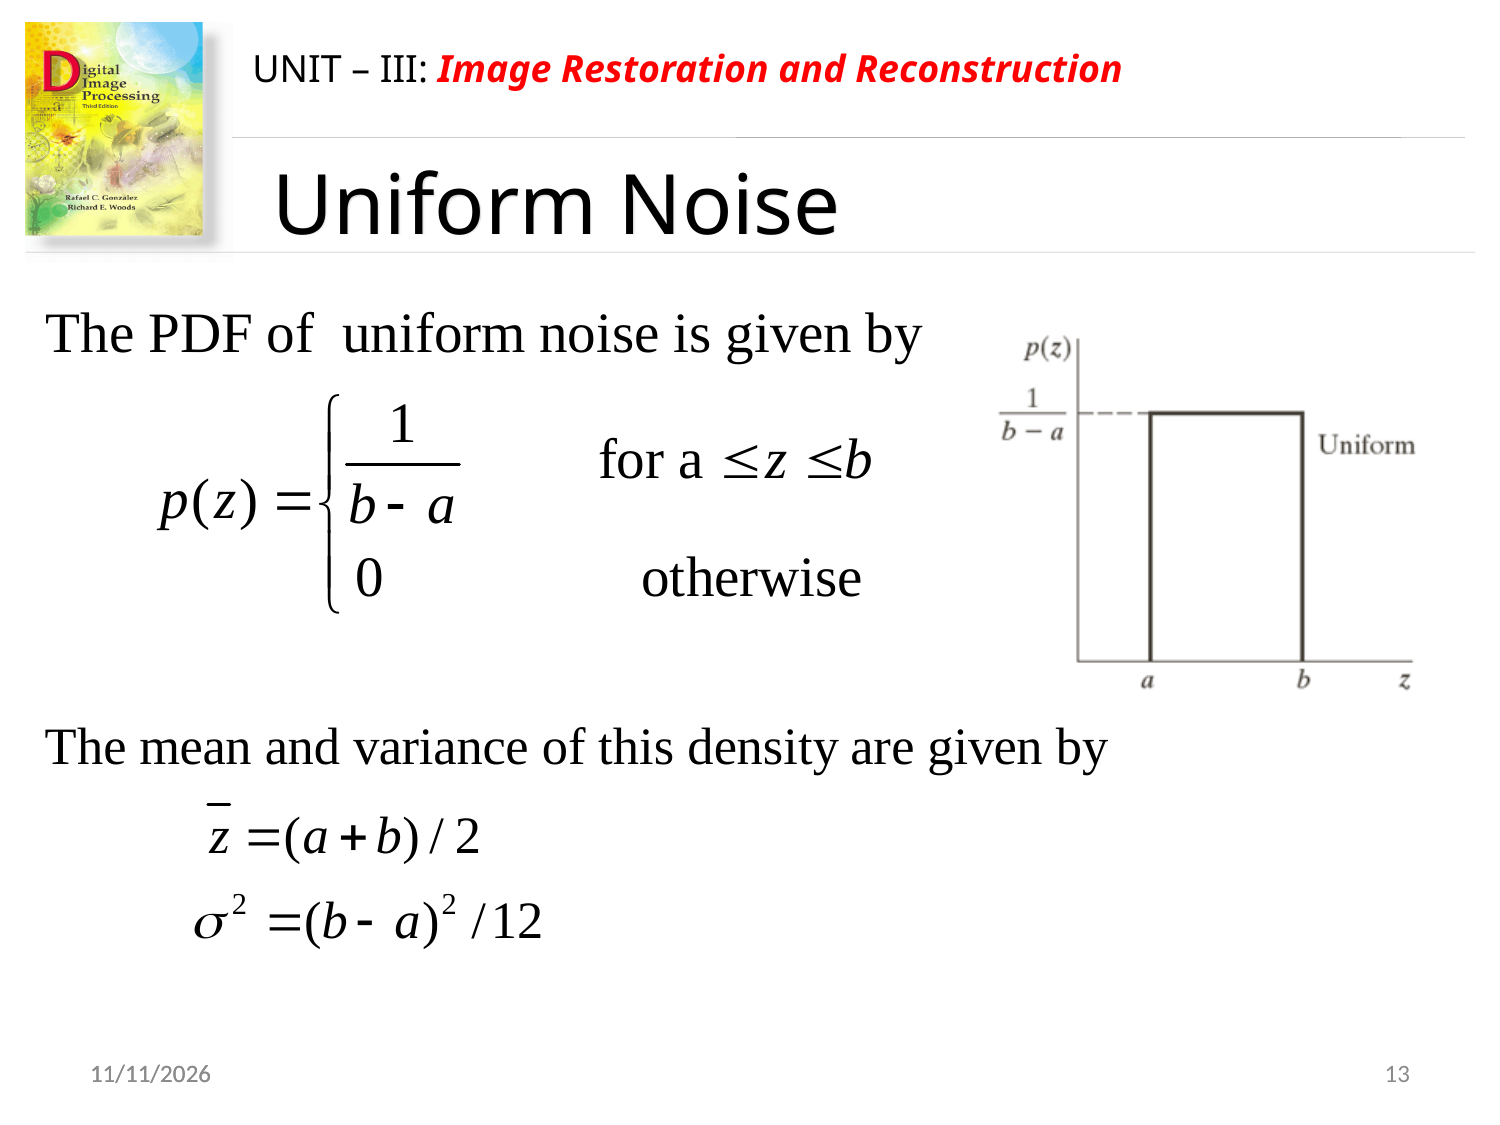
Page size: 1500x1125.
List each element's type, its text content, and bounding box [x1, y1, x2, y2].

picture [24, 22, 233, 263]
text_box 8/30/2023 [75, 1042, 425, 1103]
text_box Uniform Noise [258, 143, 1242, 259]
slide_number 13 [1074, 1042, 1425, 1103]
picture [974, 312, 1423, 713]
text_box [37, 717, 1118, 963]
text_box UNIT – III: Image Restoration and Reconstruction [237, 37, 1388, 98]
list [75, 717, 1425, 1005]
list [75, 262, 1425, 715]
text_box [37, 301, 936, 626]
